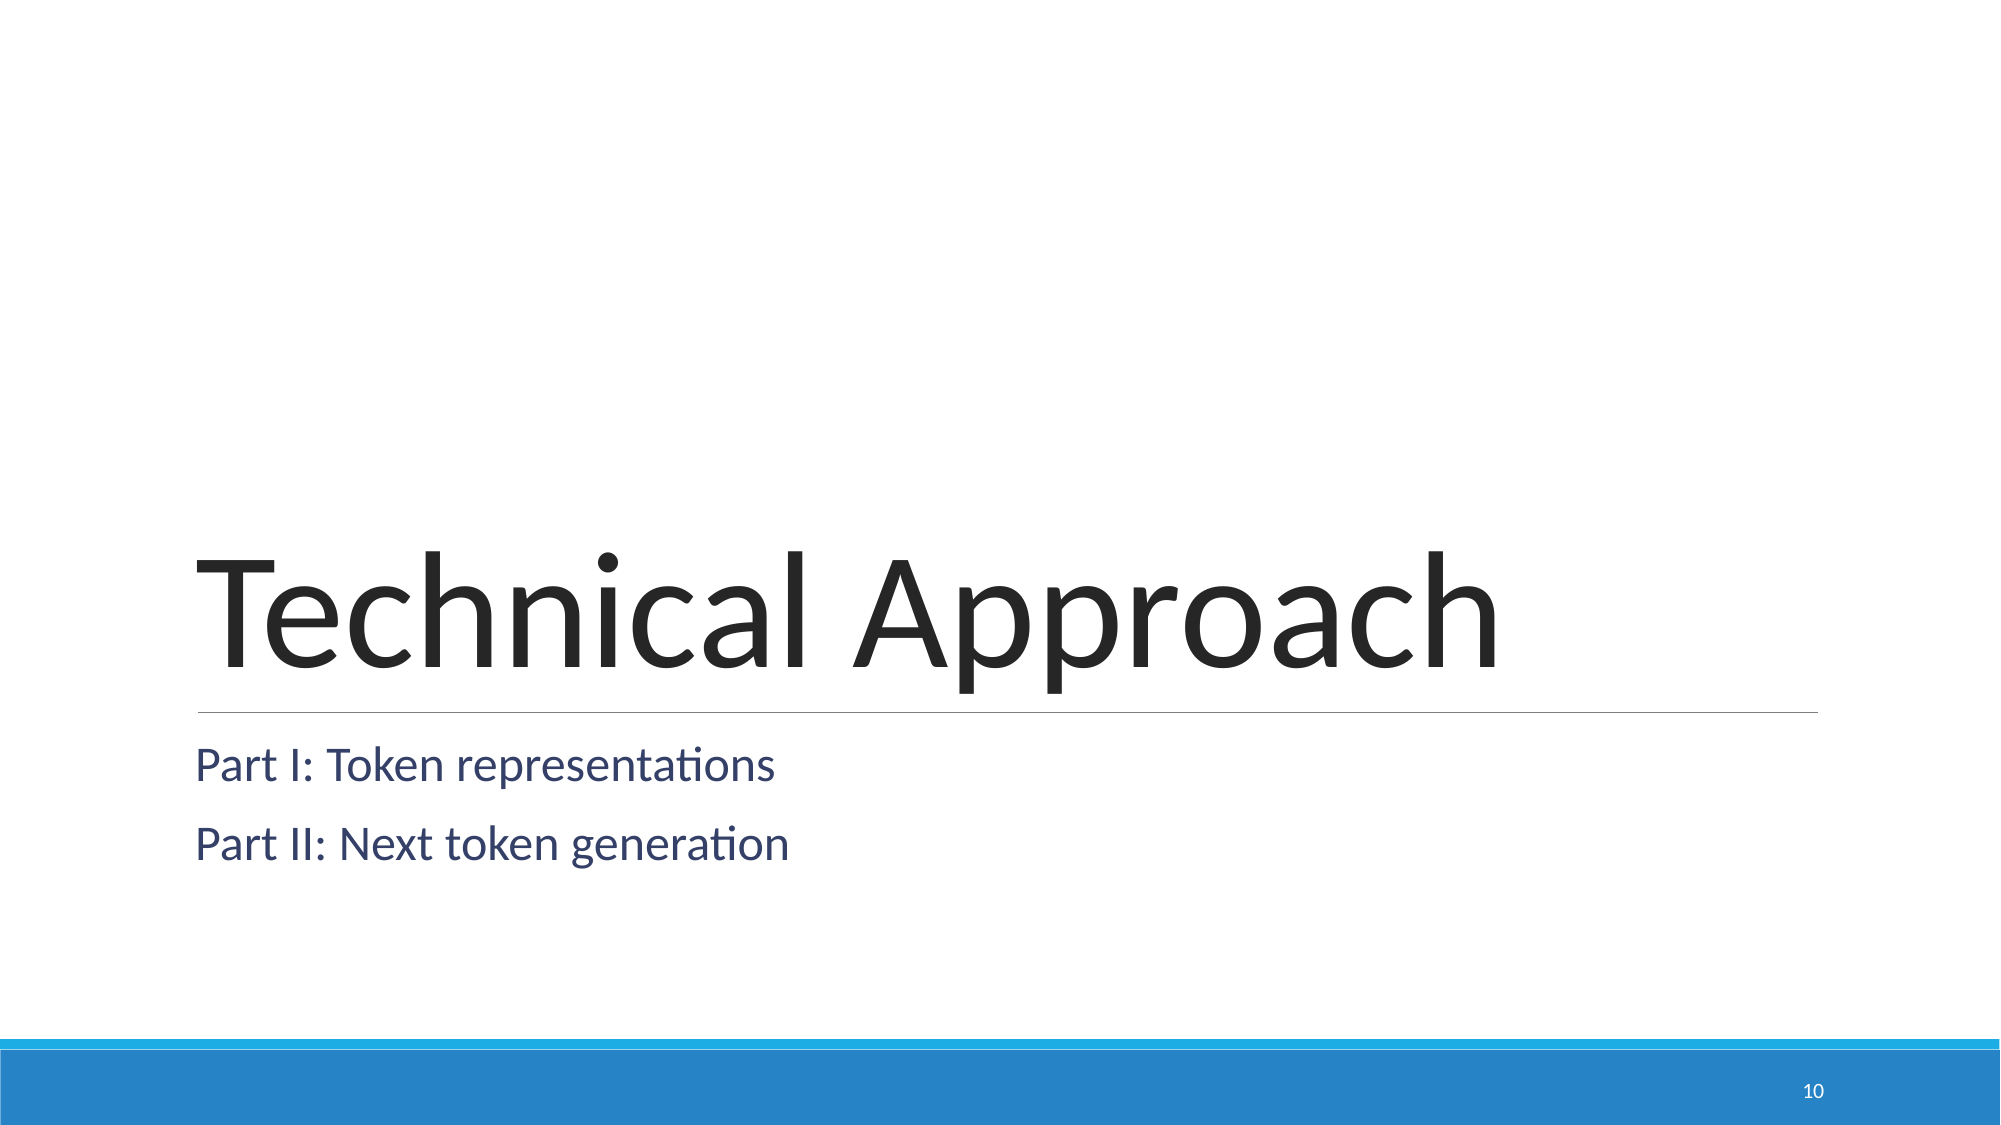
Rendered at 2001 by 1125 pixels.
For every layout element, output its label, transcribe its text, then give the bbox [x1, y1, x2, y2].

list Part I: Token representations Part II: Next token generation [180, 730, 1830, 918]
slide_number ‹#› [1624, 1059, 1840, 1120]
title Technical Approach [180, 124, 1830, 710]
